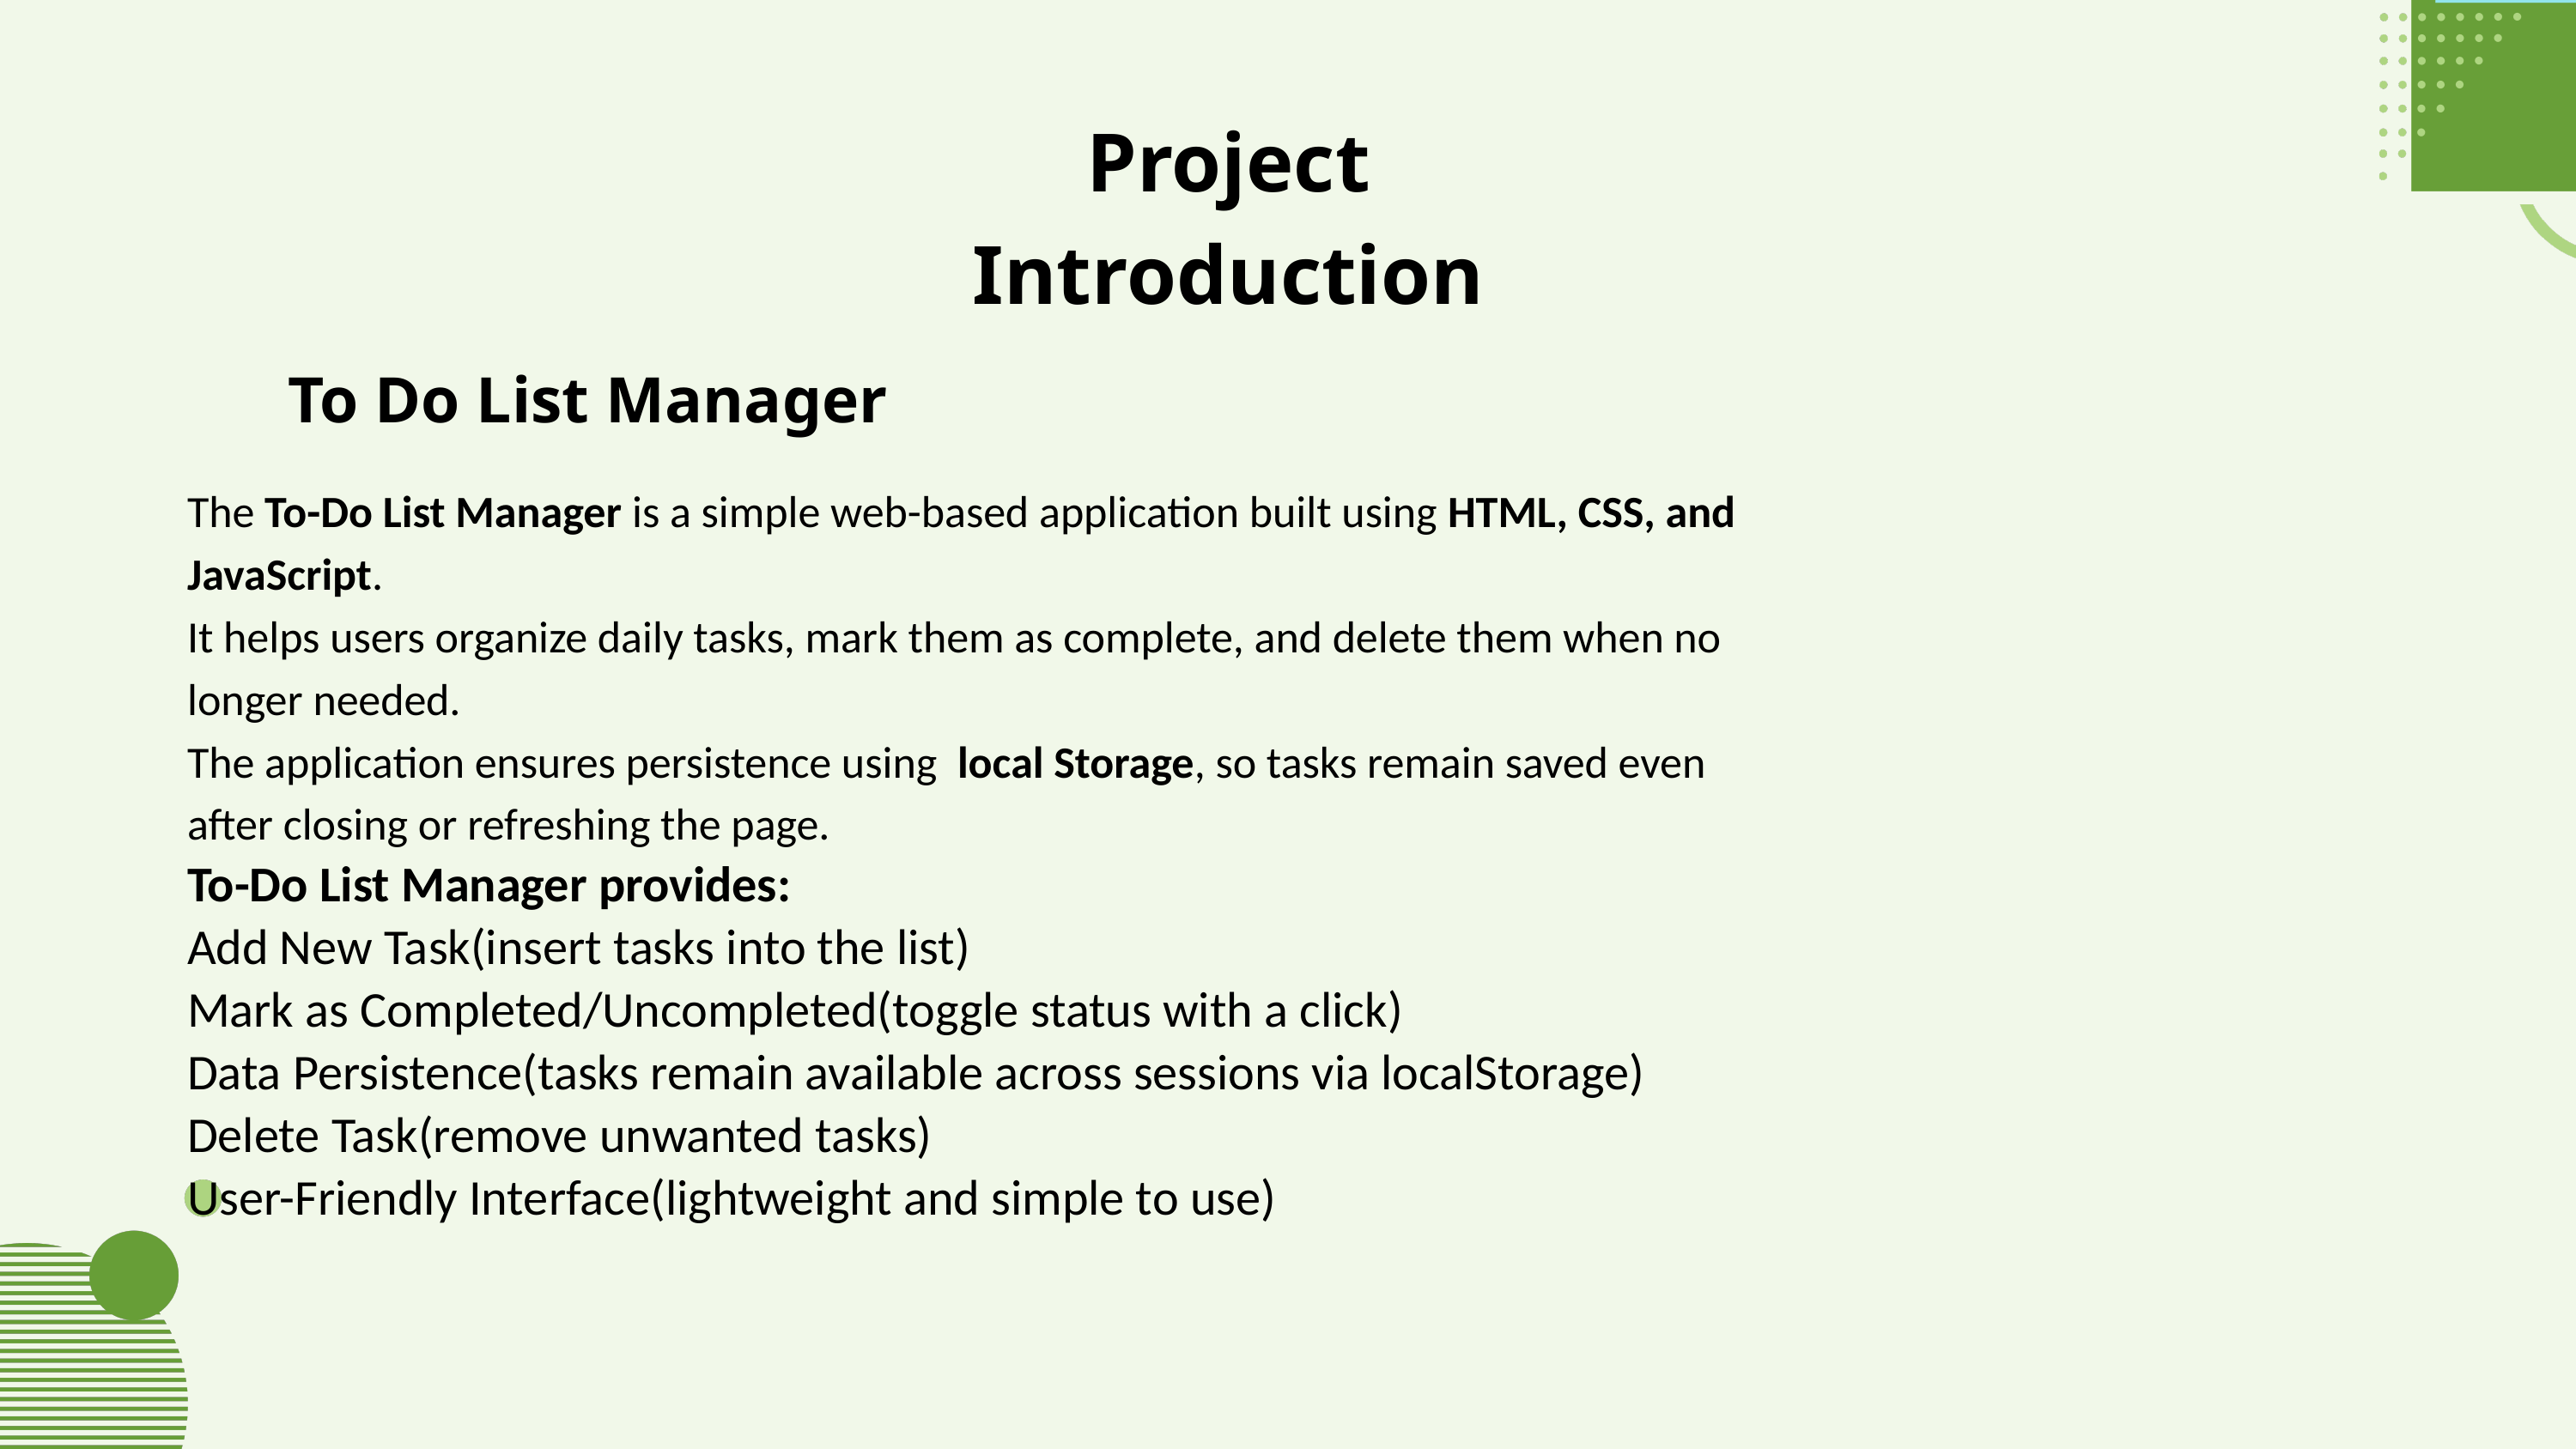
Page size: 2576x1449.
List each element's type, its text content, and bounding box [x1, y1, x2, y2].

text_box [0, 1179, 222, 1449]
text_box Project Introduction [828, 95, 1629, 321]
text_box To Do List Manager [175, 347, 984, 435]
text_box [2379, 0, 2576, 264]
text_box The To-Do List Manager is a simple web-based application built using HTML, CSS, and JavaScript. It helps users organize daily tasks, mark them as complete, and delete them when no longer needed. The application ensures persistence using local Storage, so tasks remain saved even after closing or refreshing the page. To-Do List Manager provides: Add New Task(insert tasks into the list) Mark as Completed/Uncompleted(toggle status with a click) Data Persistence(tasks remain available across sessions via localStorage) Delete Task(remove unwanted tasks) User-Friendly Interface(lightweight and simple to use) [187, 474, 1753, 1225]
